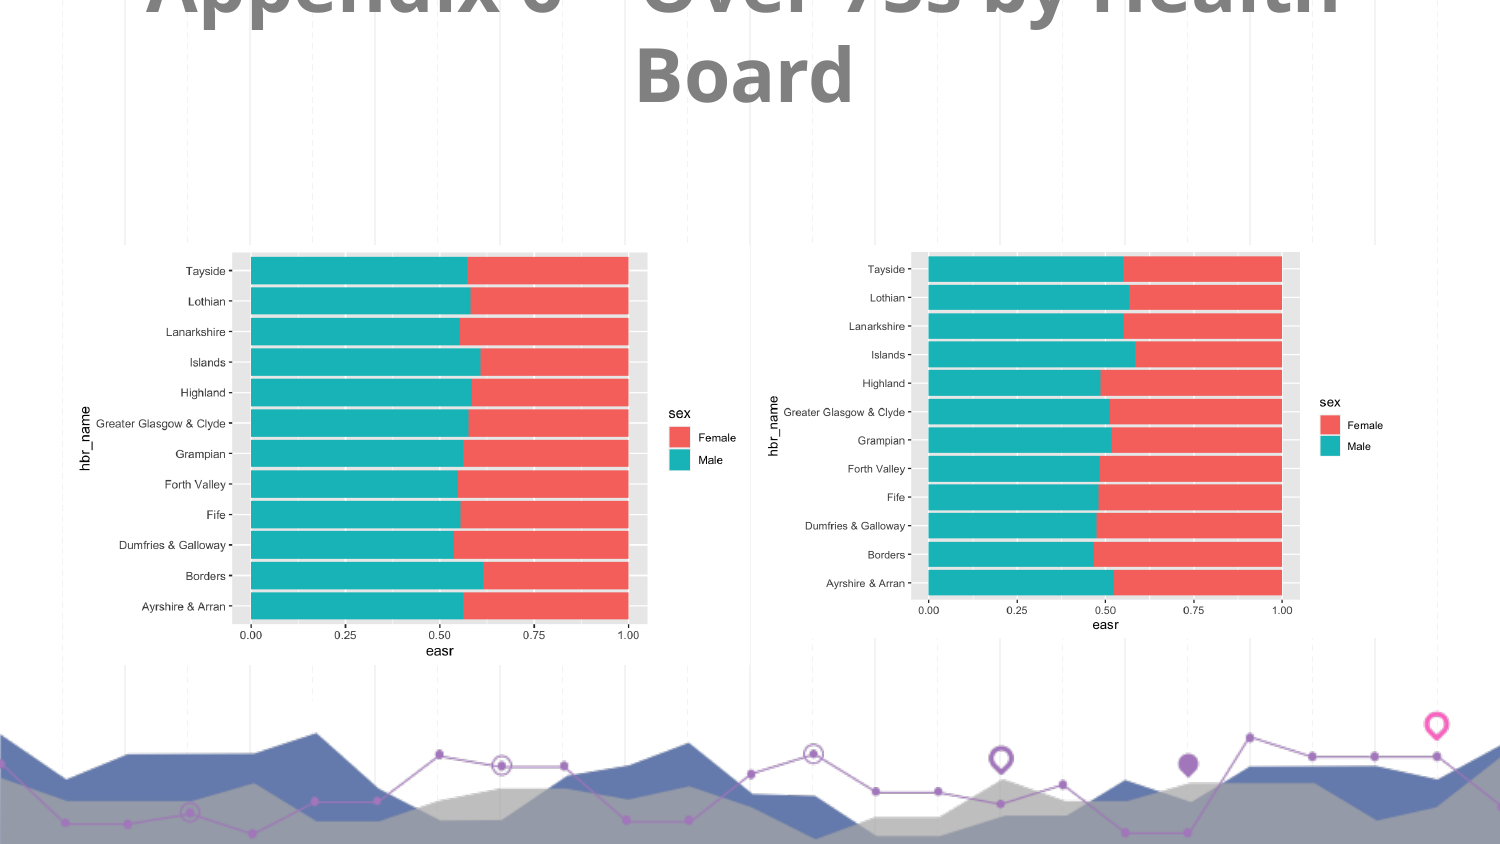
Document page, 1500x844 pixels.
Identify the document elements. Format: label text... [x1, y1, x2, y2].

picture [761, 245, 1396, 638]
title Appendix 6 – Over 75s by Health Board [95, 14, 1395, 133]
picture [72, 245, 751, 665]
